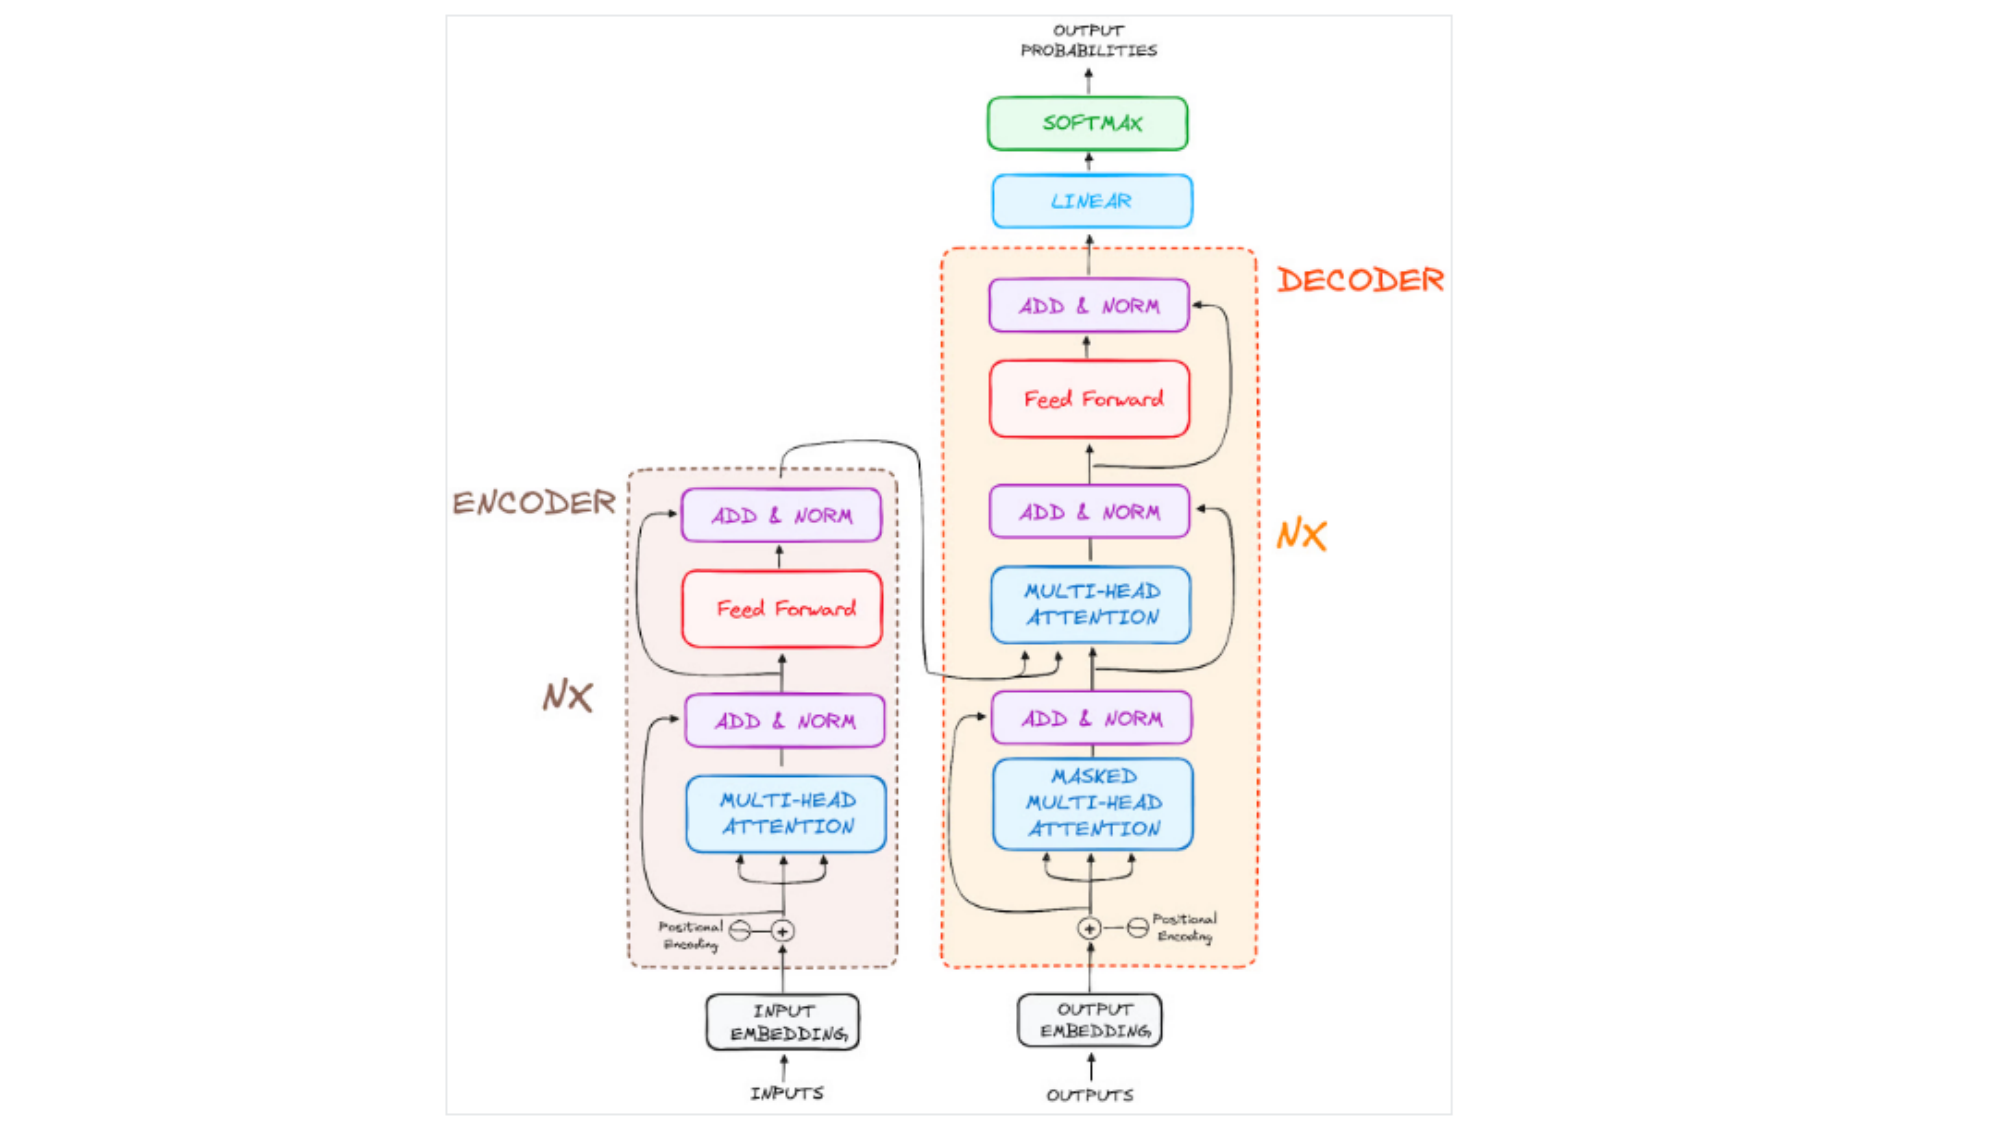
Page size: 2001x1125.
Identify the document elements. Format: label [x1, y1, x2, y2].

picture [372, 0, 1466, 1125]
